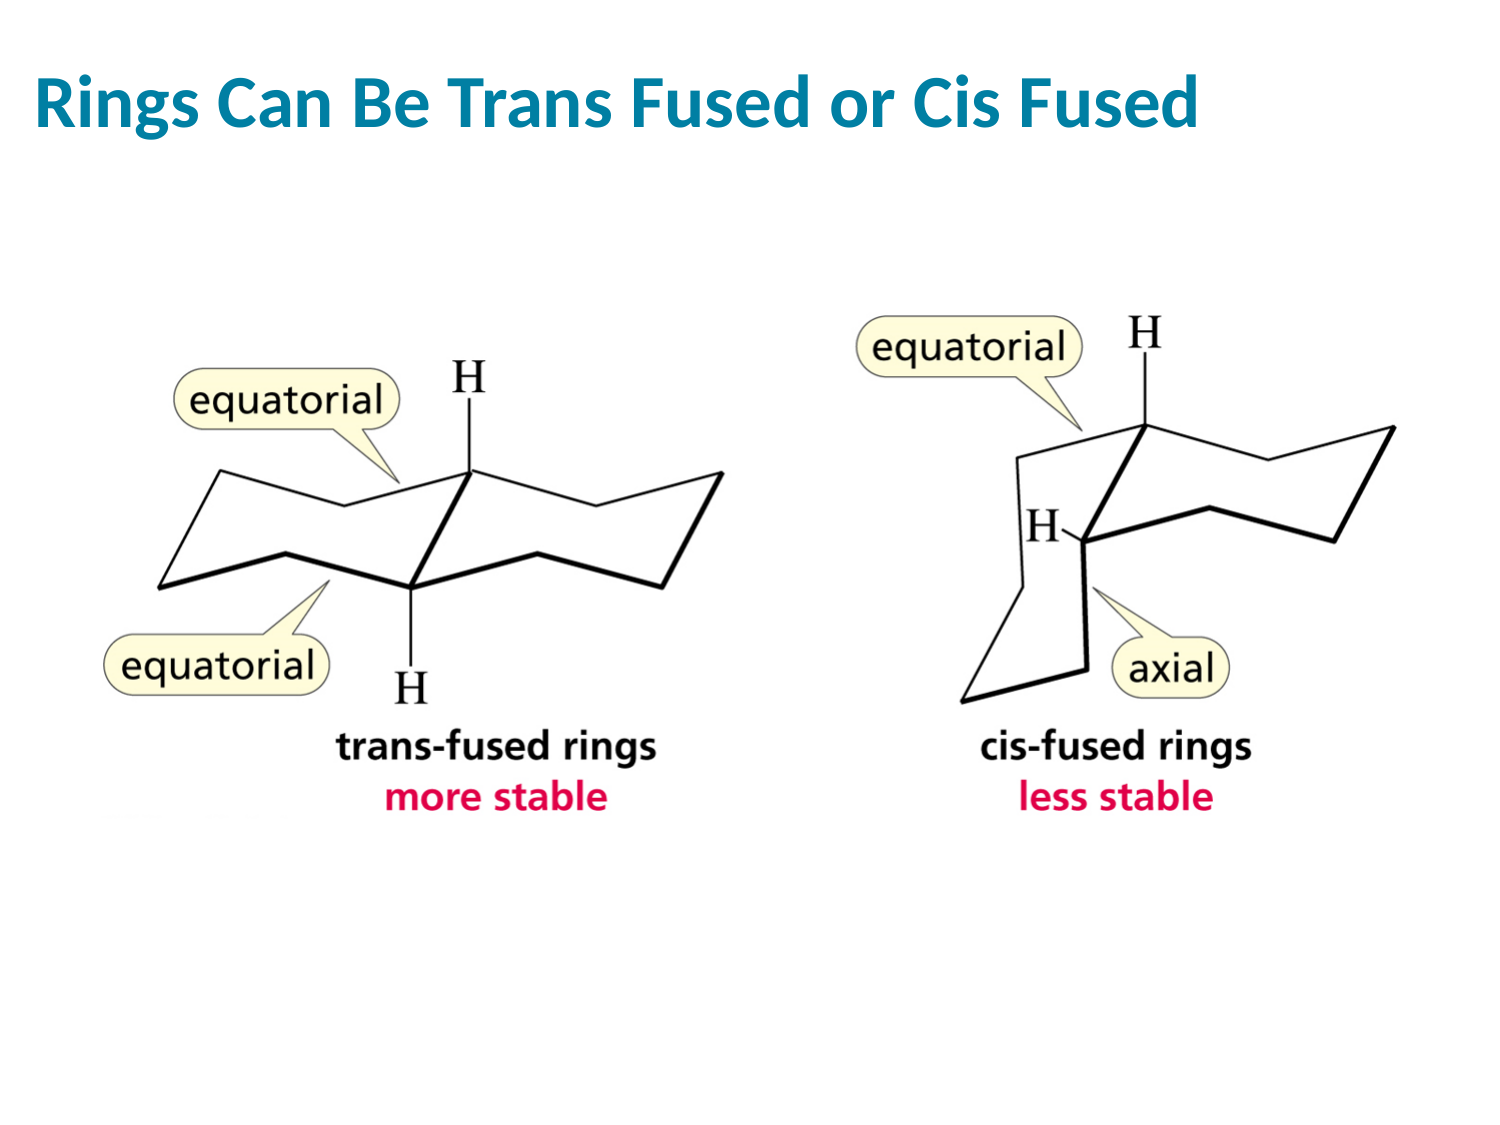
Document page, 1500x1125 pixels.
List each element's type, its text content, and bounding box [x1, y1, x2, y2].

title Rings Can Be Trans Fused or Cis Fused [19, 37, 1481, 218]
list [93, 305, 1407, 820]
